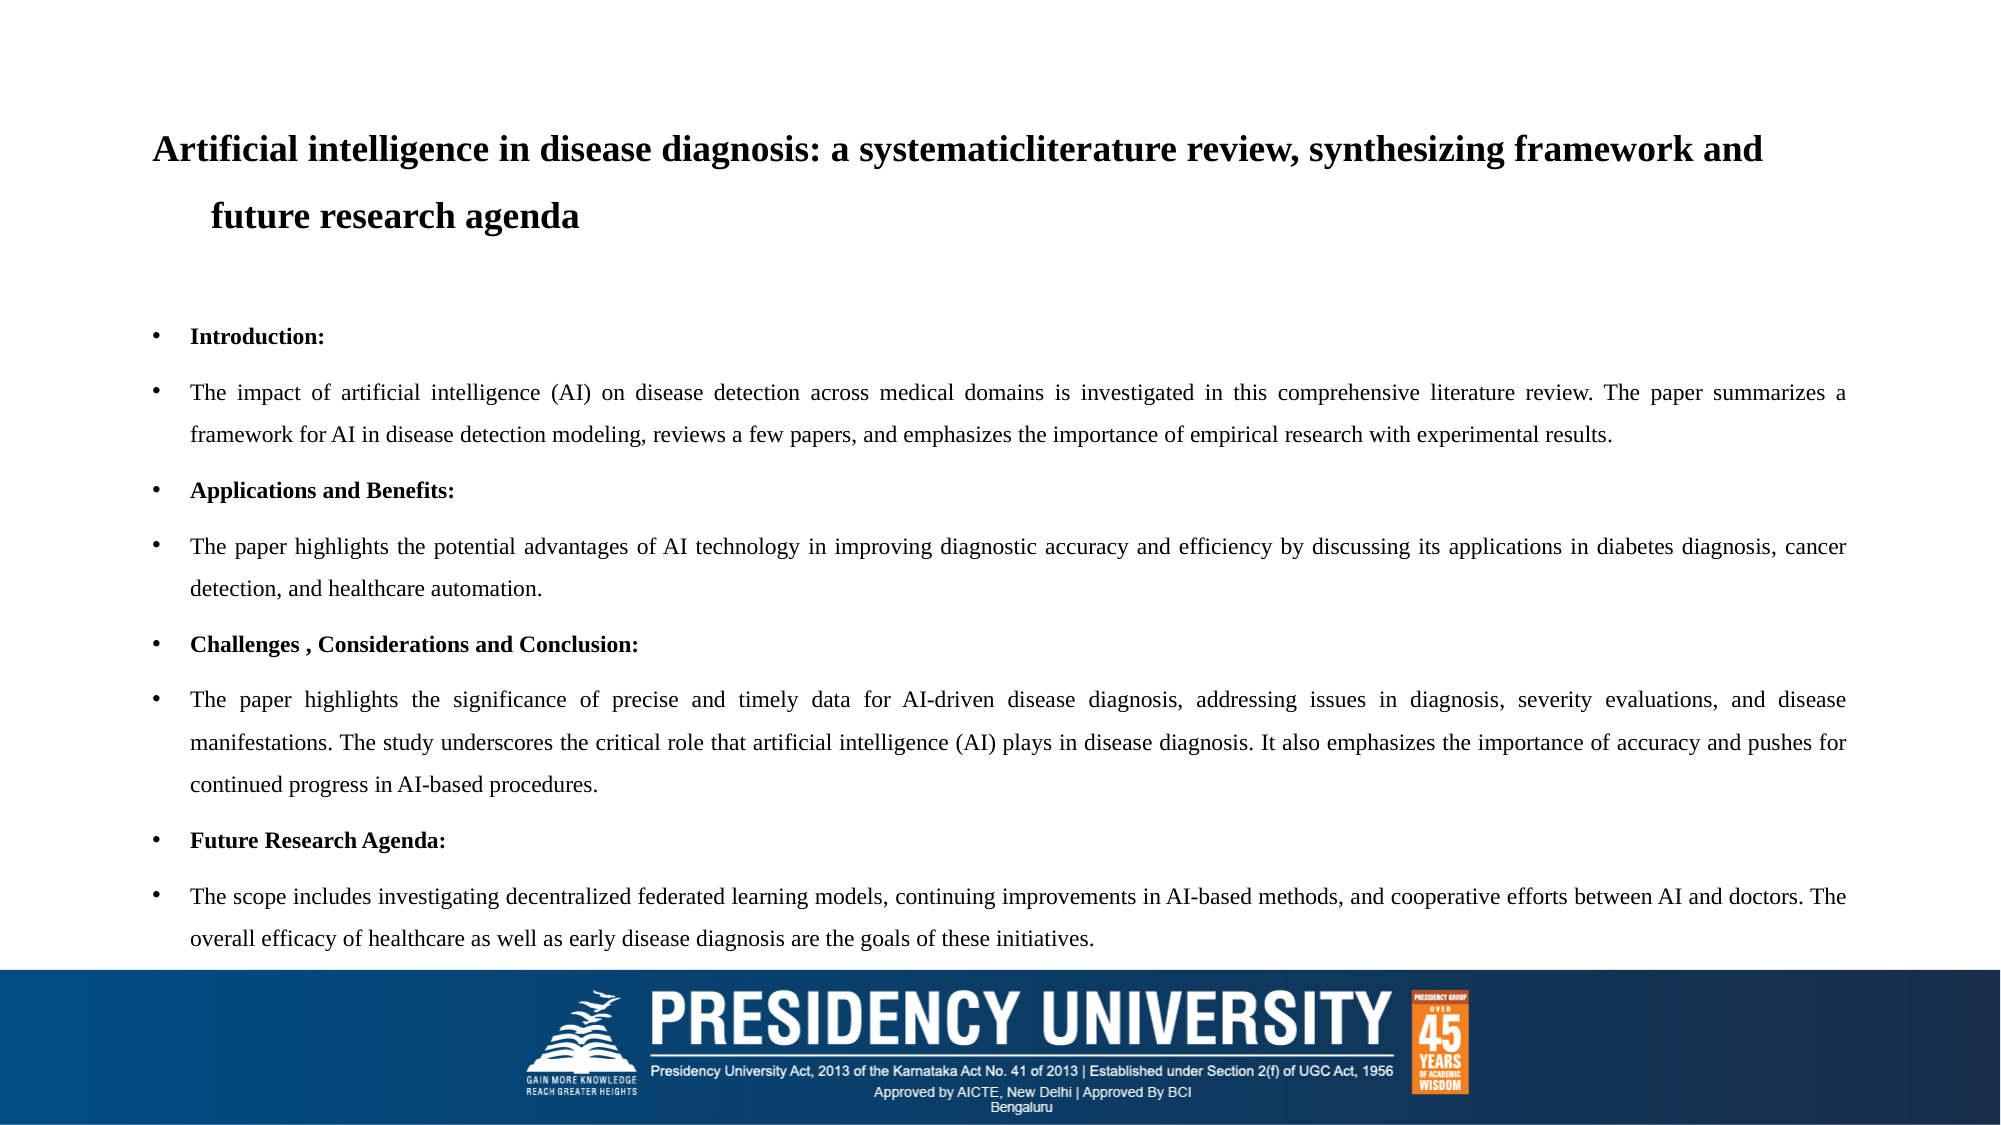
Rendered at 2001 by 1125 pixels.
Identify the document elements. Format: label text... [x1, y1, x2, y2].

picture [0, 0, 2001, 1125]
title Artificial intelligence in disease diagnosis: a systematicliterature review, synthesizing framework and future research agenda [137, 59, 1863, 278]
list Introduction: The impact of artificial intelligence (AI) on disease detection across medical domains is investigated in this comprehensive literature review. The paper summarizes a framework for AI in disease detection modeling, reviews a few papers, and emphasizes the importance of empirical research with experimental results. Applications and Benefits: The paper highlights the potential advantages of AI technology in improving diagnostic accuracy and efficiency by discussing its applications in diabetes diagnosis, cancer detection, and healthcare automation. Challenges , Considerations and Conclusion: The paper highlights the significance of precise and timely data for AI-driven disease diagnosis, addressing issues in diagnosis, severity evaluations, and disease manifestations. The study underscores the critical role that artificial intelligence (AI) plays in disease diagnosis. It also emphasizes the importance of accuracy and pushes for continued progress in AI-based procedures. Future Research Agenda: The scope includes investigating decentralized federated learning models, continuing improvements in AI-based methods, and cooperative efforts between AI and doctors. The overall efficacy of healthcare as well as early disease diagnosis are the goals of these initiatives. [137, 299, 1863, 965]
